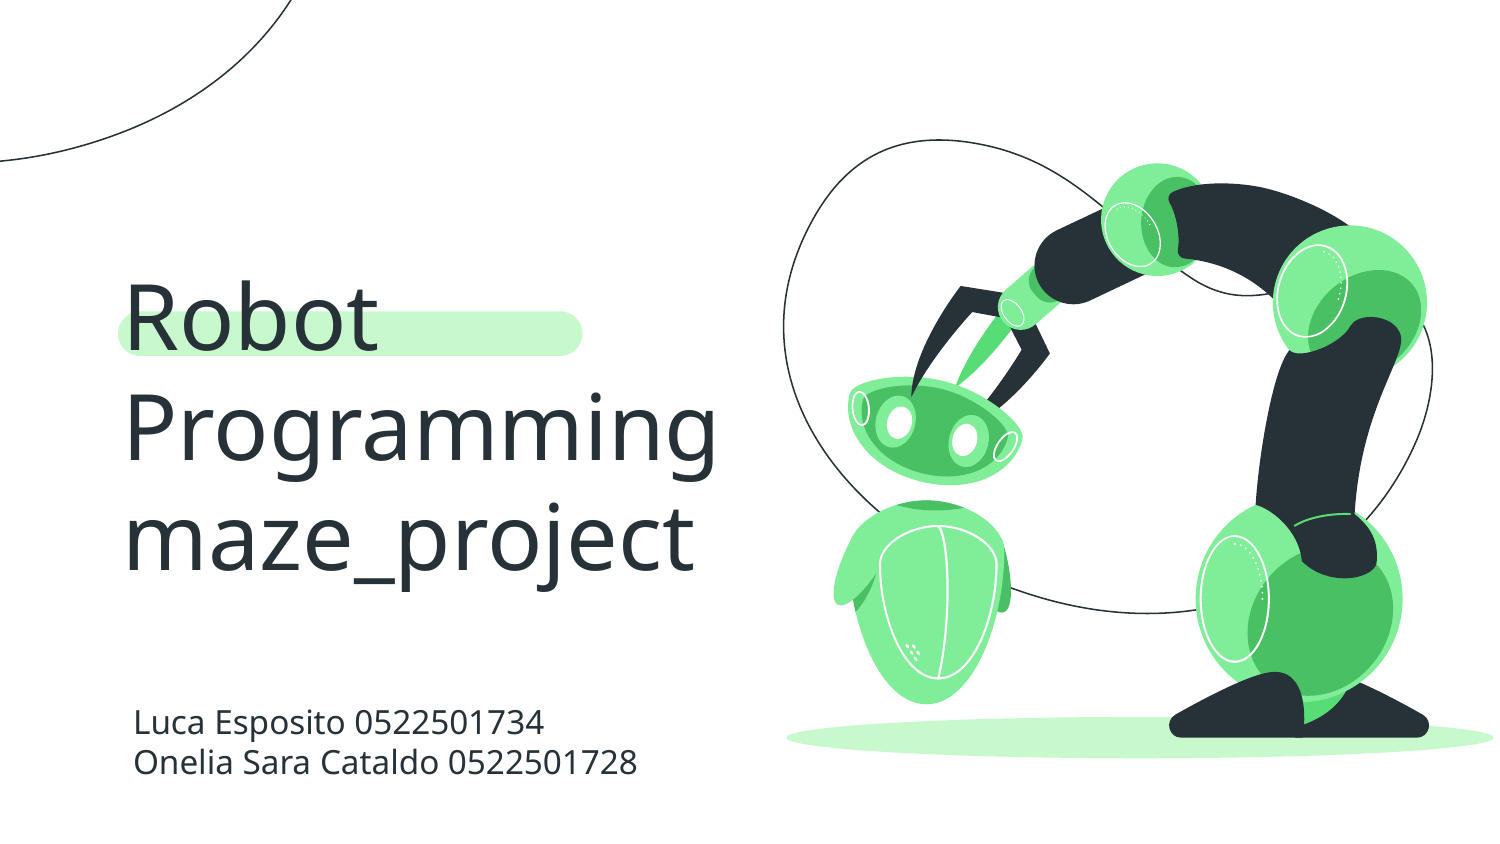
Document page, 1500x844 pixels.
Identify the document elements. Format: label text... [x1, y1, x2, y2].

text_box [686, 0, 1500, 768]
title Robot Programming maze_project [107, 272, 681, 604]
subtitle Luca Esposito 0522501734 Onelia Sara Cataldo 0522501728 [118, 686, 766, 799]
